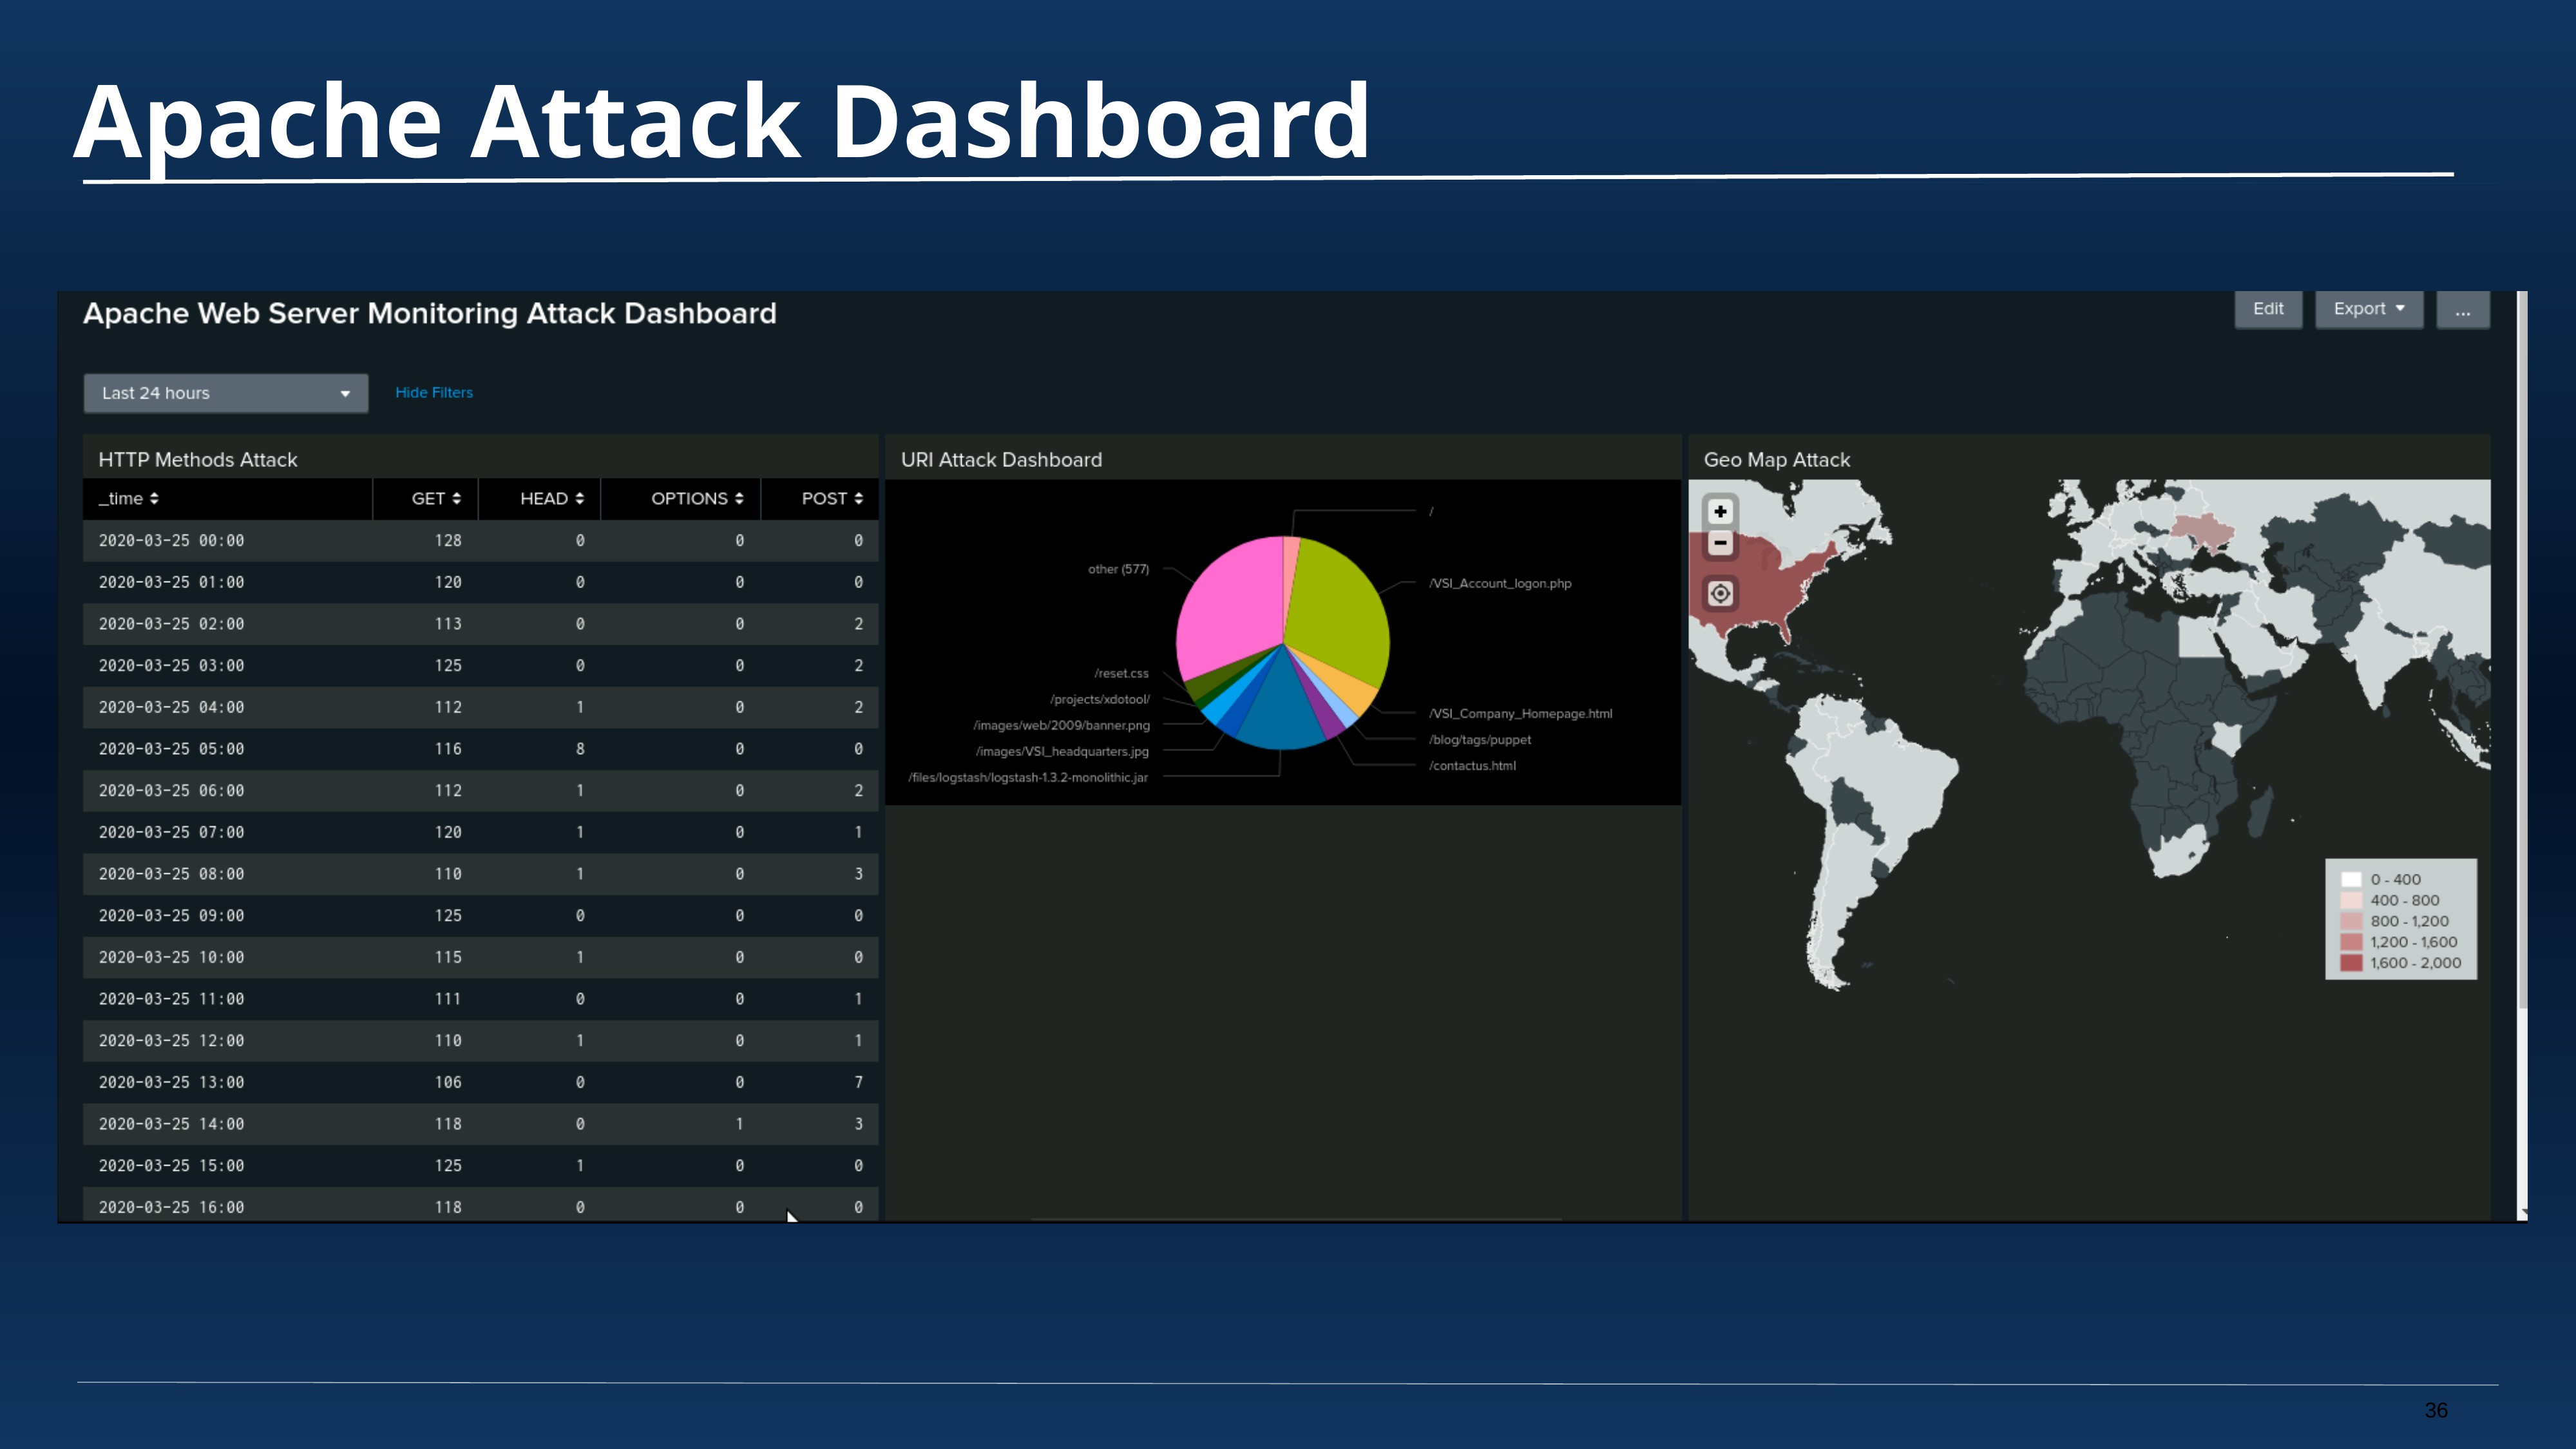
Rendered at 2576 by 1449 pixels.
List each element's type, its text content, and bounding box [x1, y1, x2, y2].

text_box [82, 174, 2454, 182]
picture [57, 291, 2528, 1224]
title Apache Attack Dashboard [0, 5, 2528, 156]
slide_number ‹#› [2425, 1396, 2499, 1426]
